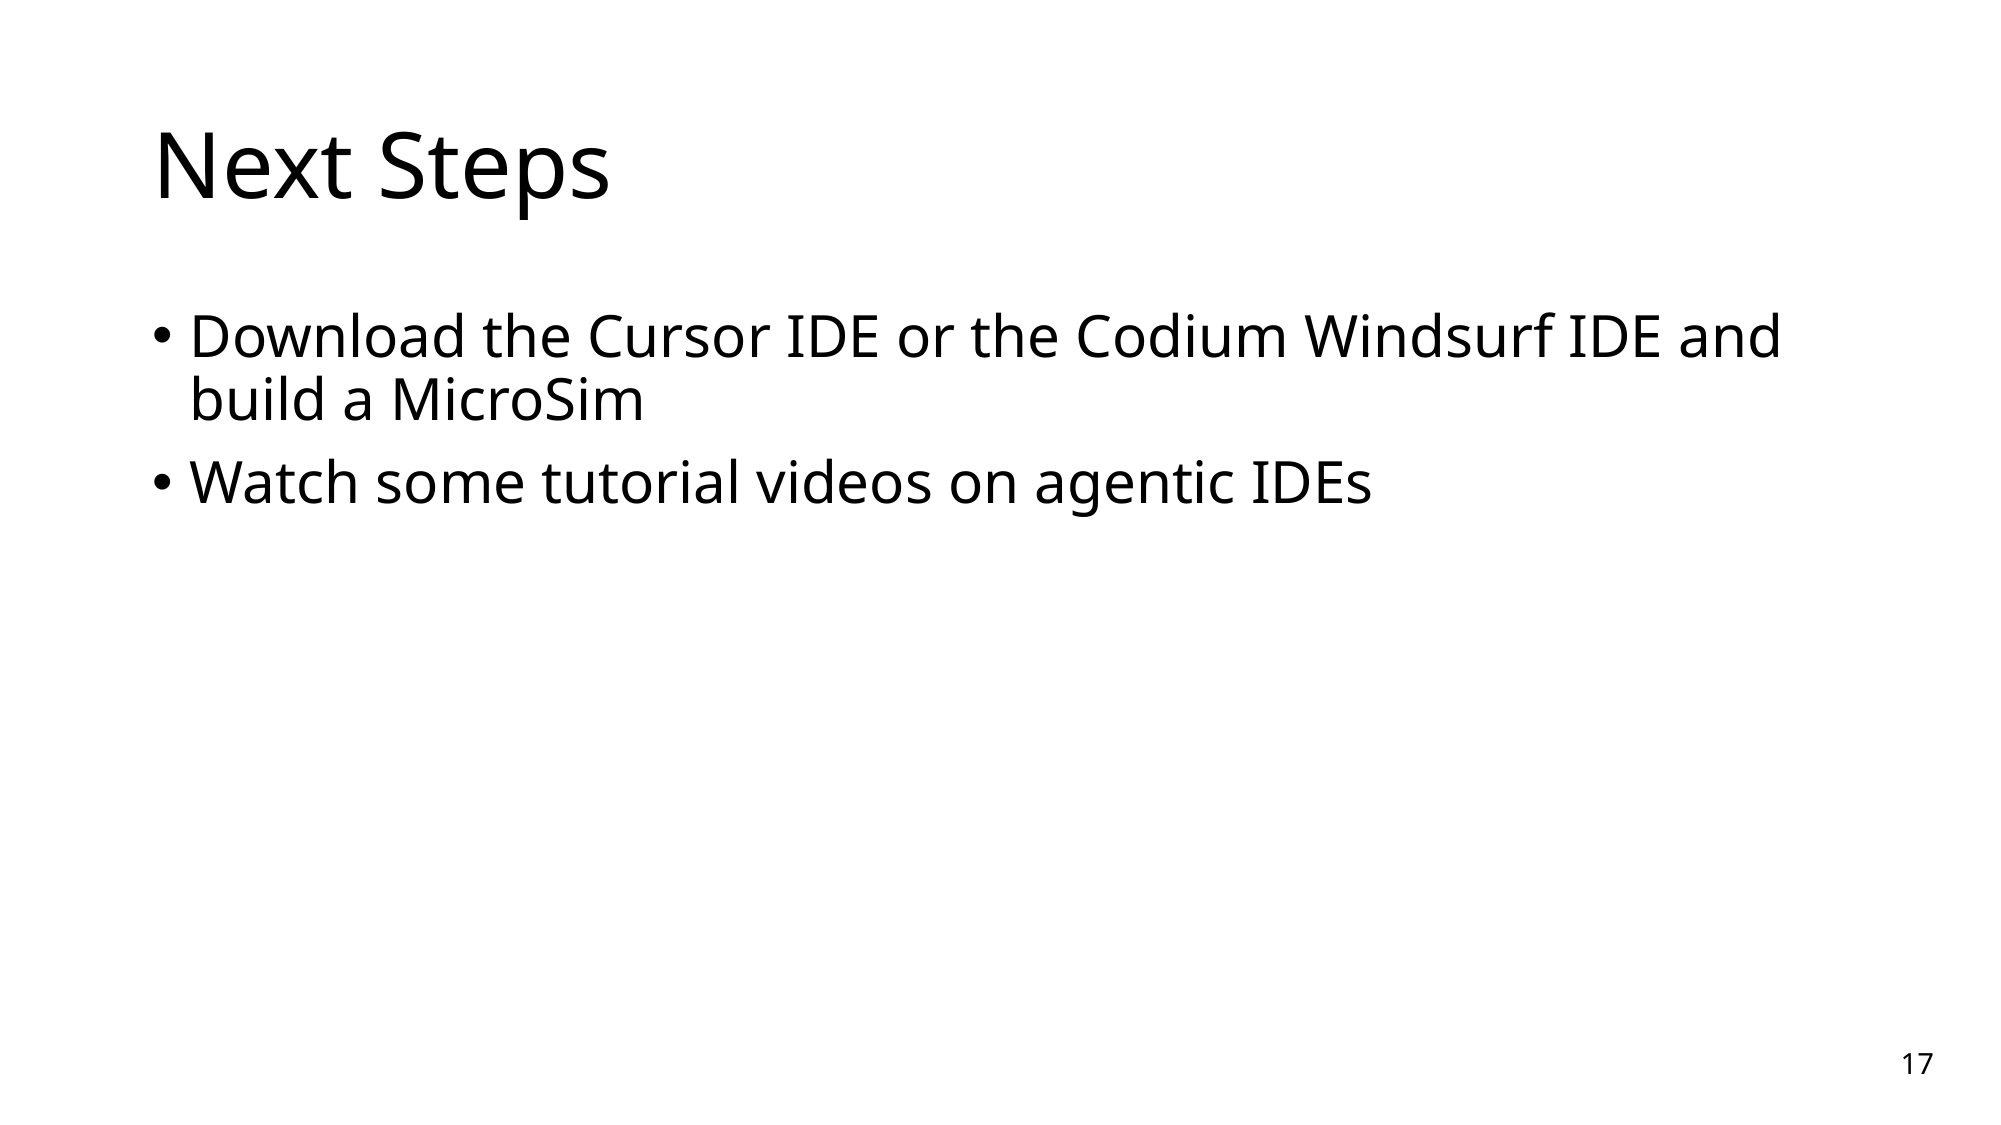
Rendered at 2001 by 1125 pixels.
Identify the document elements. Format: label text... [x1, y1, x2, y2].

title Next Steps [137, 59, 1863, 278]
slide_number 17 [1499, 1035, 1949, 1096]
list Download the Cursor IDE or the Codium Windsurf IDE and build a MicroSim Watch some tutorial videos on agentic IDEs [137, 299, 1863, 1014]
